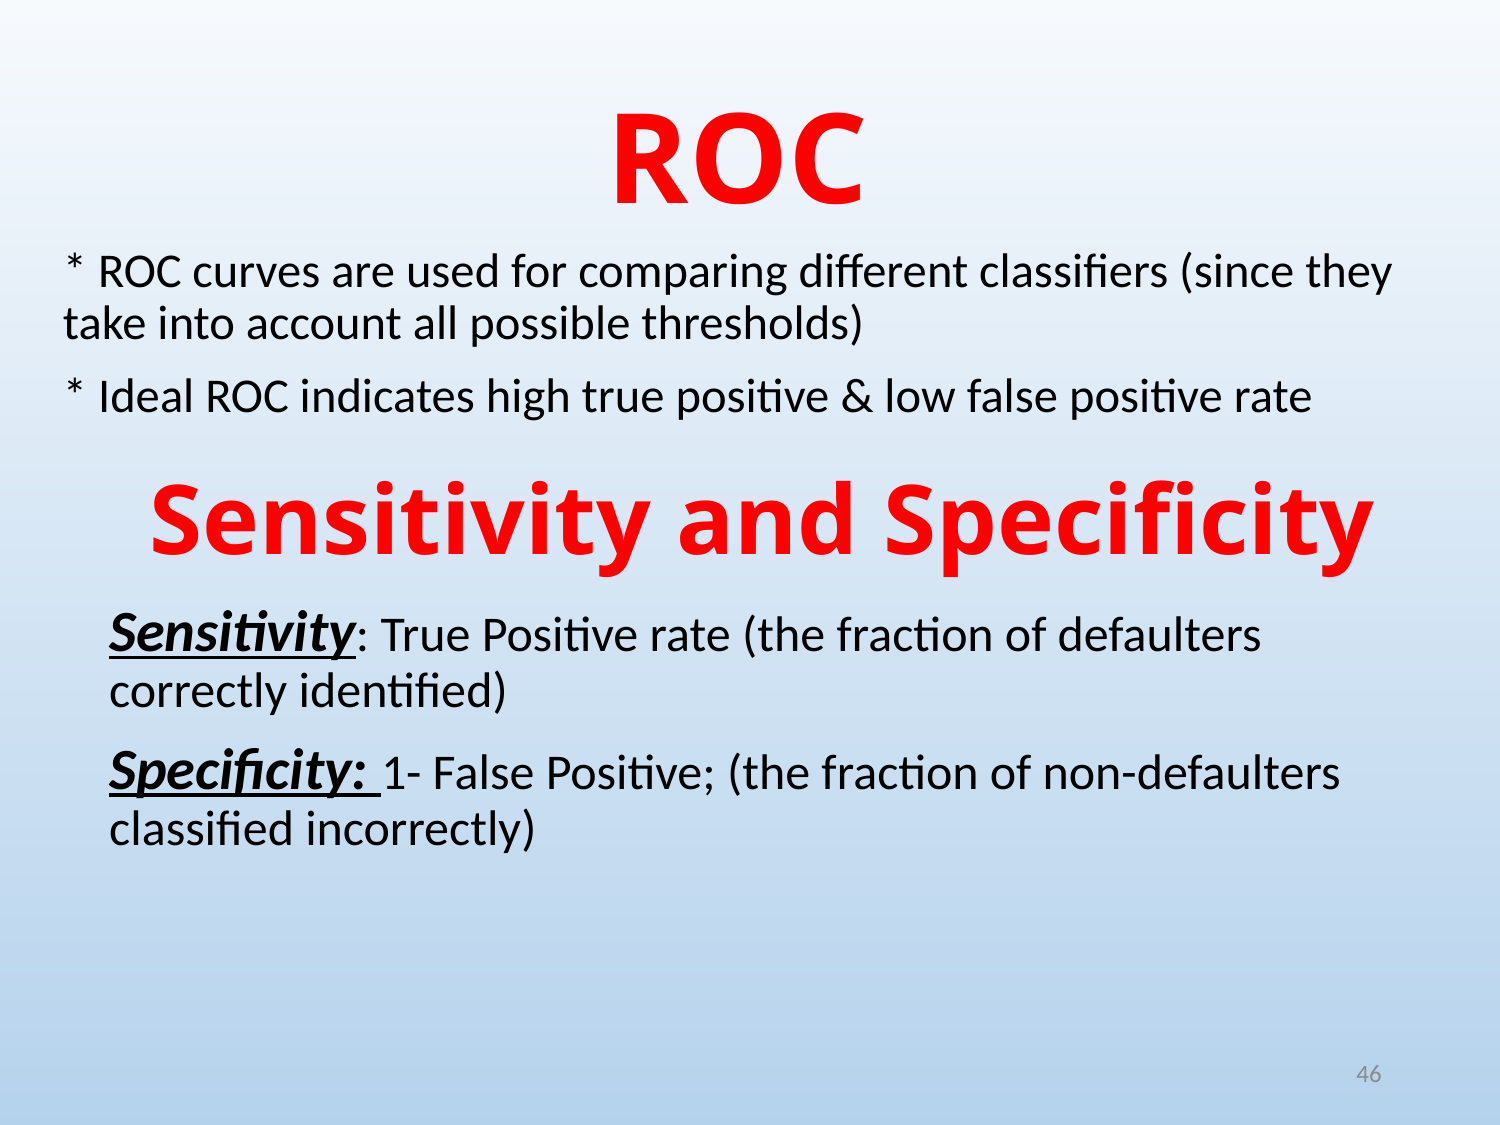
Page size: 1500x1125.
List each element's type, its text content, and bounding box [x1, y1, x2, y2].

text_box Sensitivity and Specificity [115, 374, 1410, 583]
slide_number 46 [1059, 1042, 1397, 1103]
list * ROC curves are used for comparing different classifiers (since they take into account all possible thresholds) * Ideal ROC indicates high true positive & low false positive rate [48, 238, 1410, 432]
text_box Sensitivity: True Positive rate (the fraction of defaulters correctly identified) Specificity: 1- False Positive; (the fraction of non-defaulters classified incorrectly) [94, 594, 1388, 996]
title ROC [90, 29, 1385, 238]
